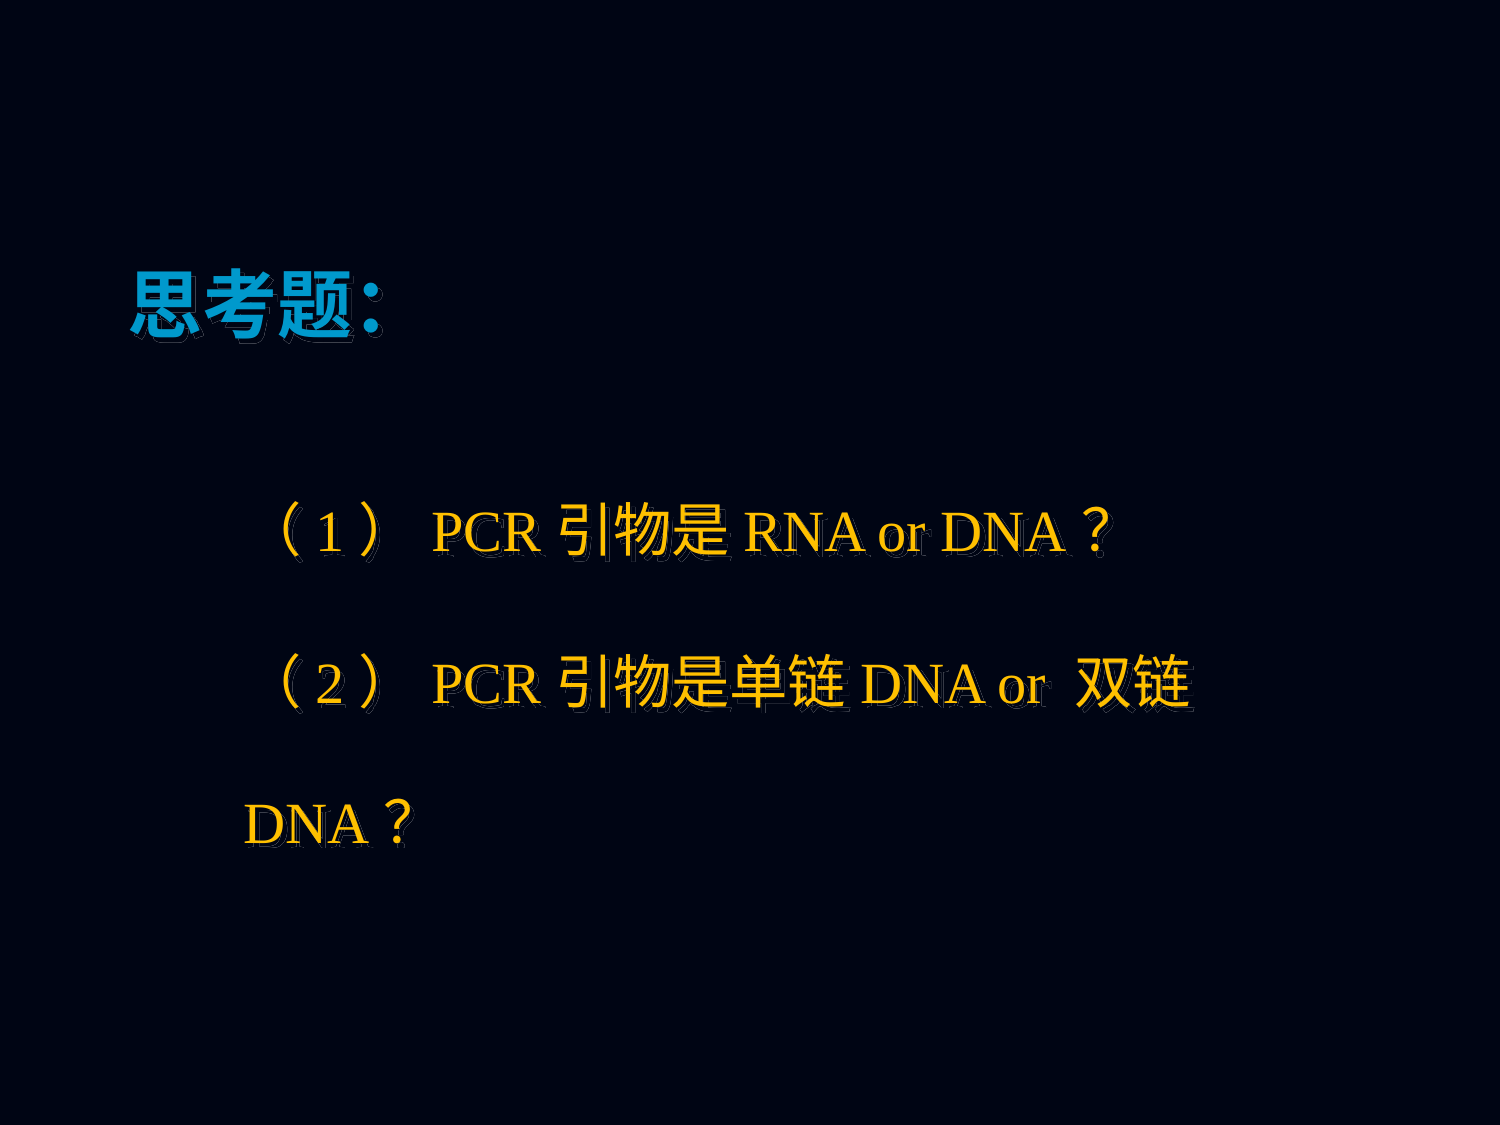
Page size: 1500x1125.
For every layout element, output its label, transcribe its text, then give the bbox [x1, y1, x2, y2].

text_box （1）PCR引物是RNA or DNA？ （2）PCR引物是单链DNA or 双链DNA？ [228, 415, 1362, 810]
text_box 思考题： [112, 205, 927, 321]
